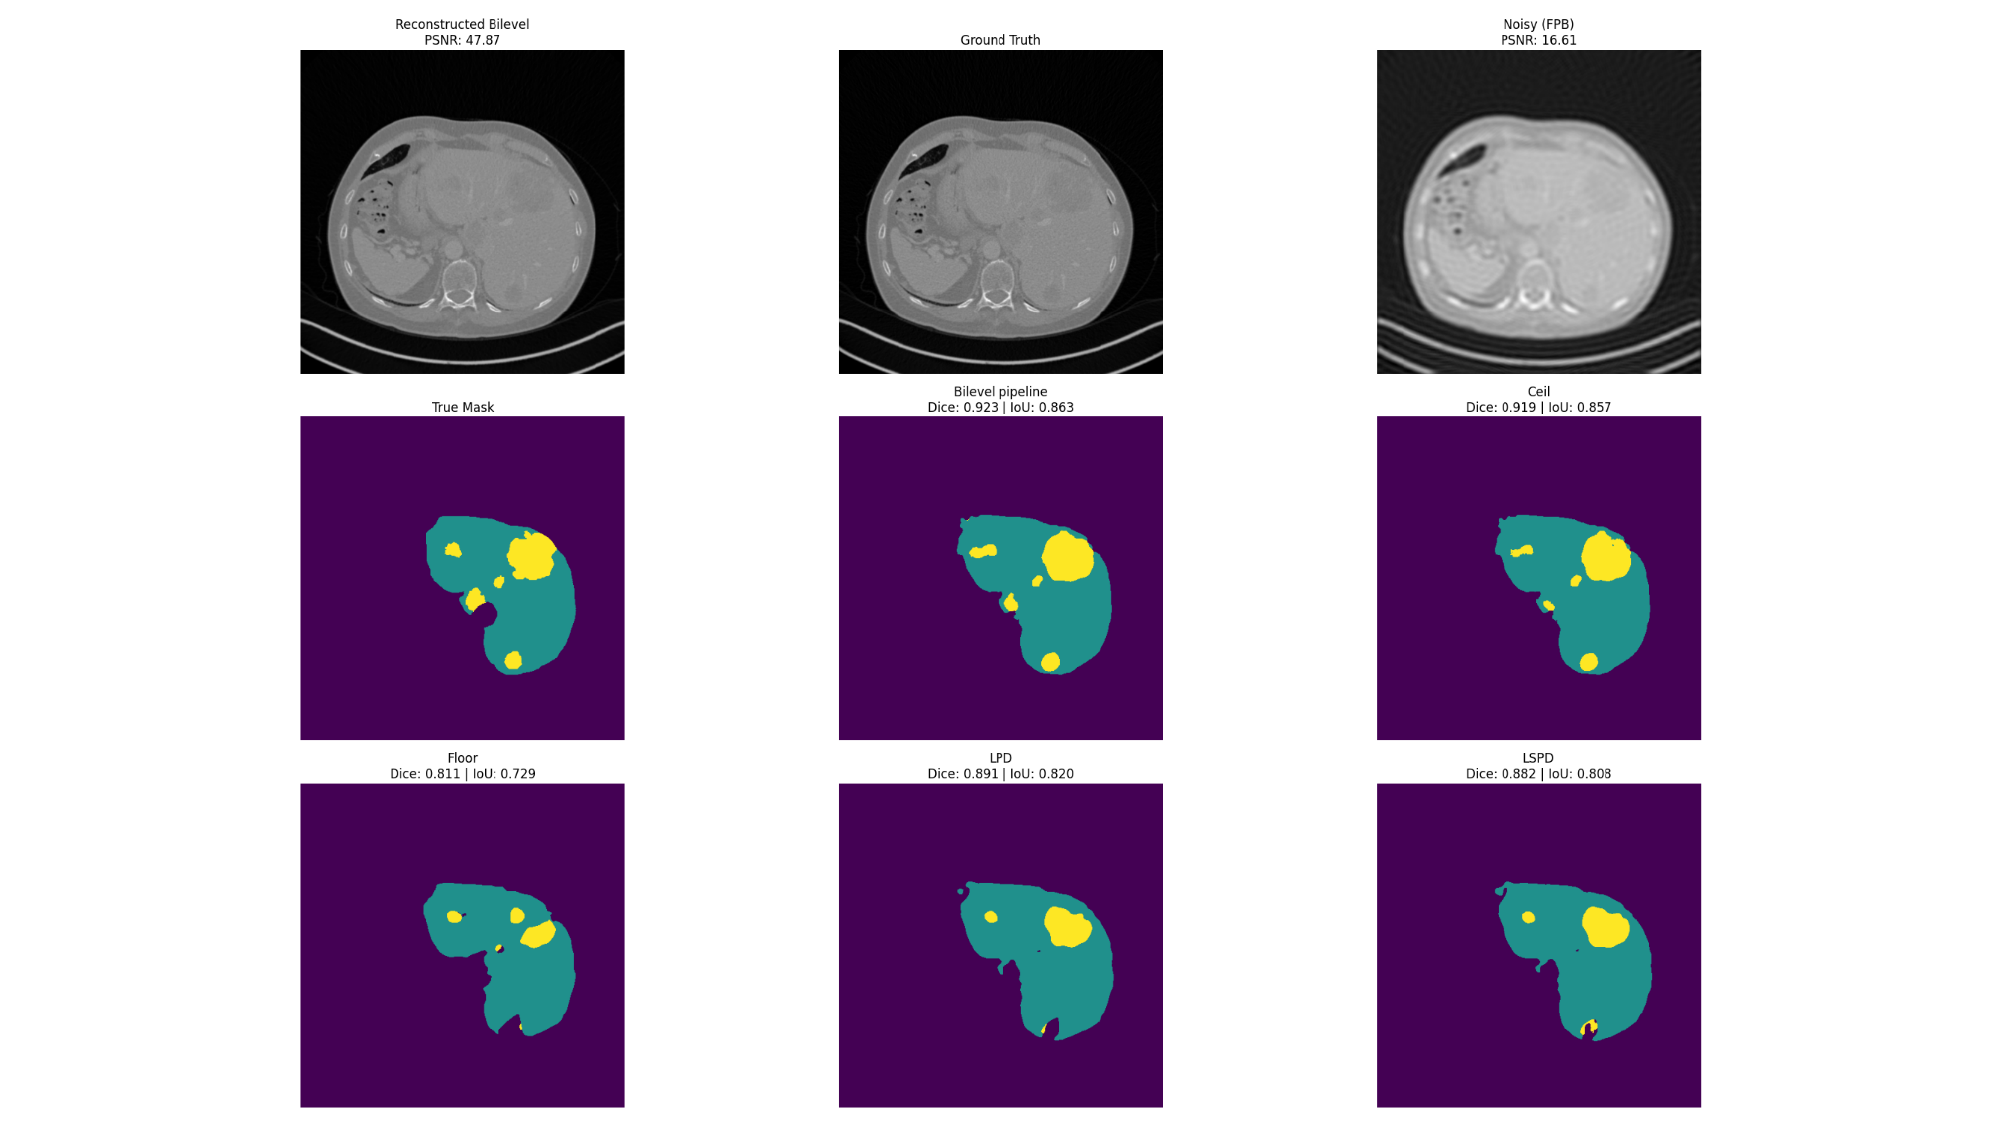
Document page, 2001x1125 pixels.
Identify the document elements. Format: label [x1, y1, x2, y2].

picture [293, 11, 1707, 1114]
